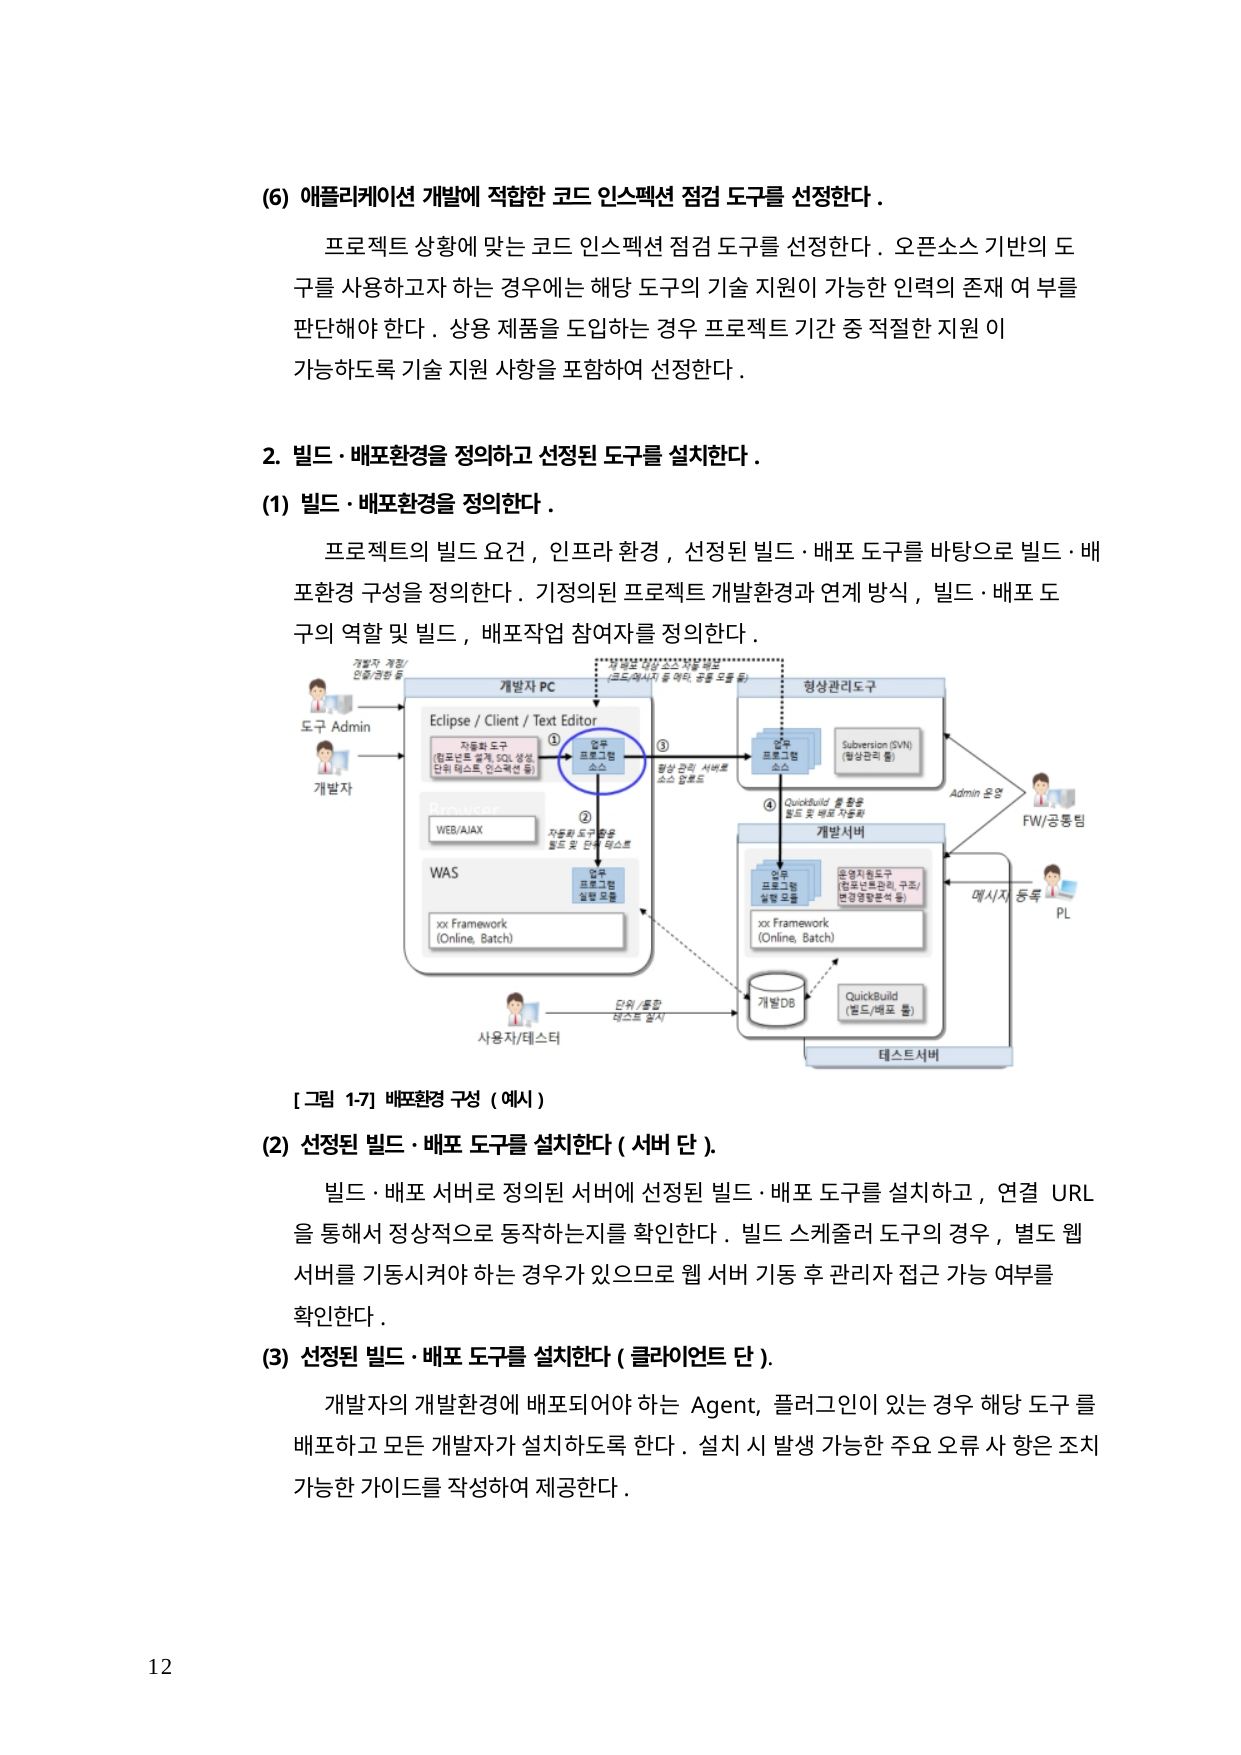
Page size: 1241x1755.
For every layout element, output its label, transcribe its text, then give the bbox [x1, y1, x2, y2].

picture [290, 653, 1094, 1074]
text_box (6) 애플리케이션 개발에 적합한 코드 인스펙션 점검 도구를 선정한다. 프로젝트 상황에 맞는 코드 인스펙션 점검 도구를 선정한다. 오픈소스 기반의 도 구를 사용하고자 하는 경우에는 해당 도구의 기술 지원이 가능한 인력의 존재 여 부를 판단해야 한다. 상용 제품을 도입하는 경우 프로젝트 기간 중 적절한 지원 이 가능하도록 기술 지원 사항을 포함하여 선정한다. 2. 빌드·배포환경을 정의하고 선정된 도구를 설치한다. (1) 빌드·배포환경을 정의한다. 프로젝트의 빌드 요건, 인프라 환경, 선정된 빌드·배포 도구를 바탕으로 빌드·배 포환경 구성을 정의한다. 기정의된 프로젝트 개발환경과 연계 방식, 빌드·배포 도 구의 역할 및 빌드, 배포작업 참여자를 정의한다. [그림 1-7] 배포환경 구성 (예시) (2) 선정된 빌드·배포 도구를 설치한다(서버 단). 빌드·배포 서버로 정의된 서버에 선정된 빌드·배포 도구를 설치하고, 연결 URL 을 통해서 정상적으로 동작하는지를 확인한다. 빌드 스케줄러 도구의 경우, 별도 웹 서버를 기동시켜야 하는 경우가 있으므로 웹 서버 기동 후 관리자 접근 가능 여부를 확인한다. (3) 선정된 빌드·배포 도구를 설치한다(클라이언트 단). 개발자의 개발환경에 배포되어야 하는 Agent, 플러그인이 있는 경우 해당 도구 를 배포하고 모든 개발자가 설치하도록 한다. 설치 시 발생 가능한 주요 오류 사 항은 조치 가능한 가이드를 작성하여 제공한다. [230, 182, 1103, 1501]
text_box 12 [147, 1651, 196, 1680]
